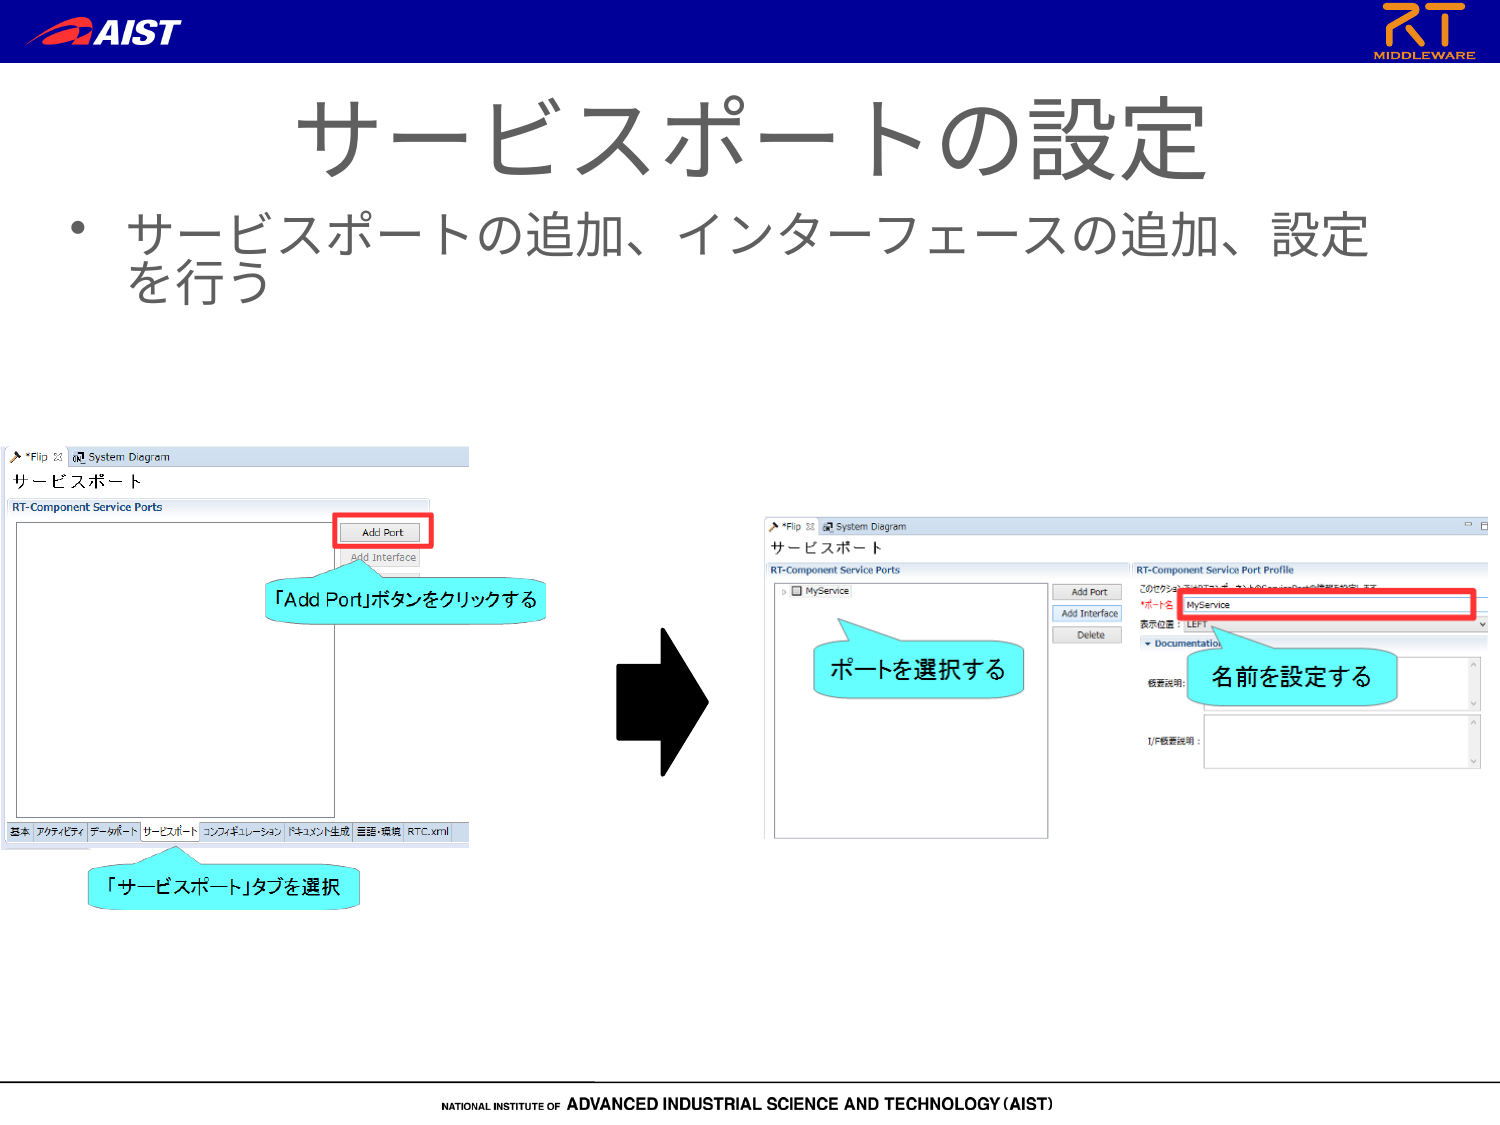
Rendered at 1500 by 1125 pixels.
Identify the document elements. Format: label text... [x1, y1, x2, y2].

picture [0, 445, 546, 910]
picture [0, 0, 1500, 63]
picture [442, 1097, 1052, 1110]
title サービスポートの設定 [29, 66, 1474, 208]
text_box サービスポートの追加、インターフェースの追加、設定を行う [54, 207, 1400, 711]
text_box [616, 711, 704, 777]
picture [764, 516, 1489, 839]
